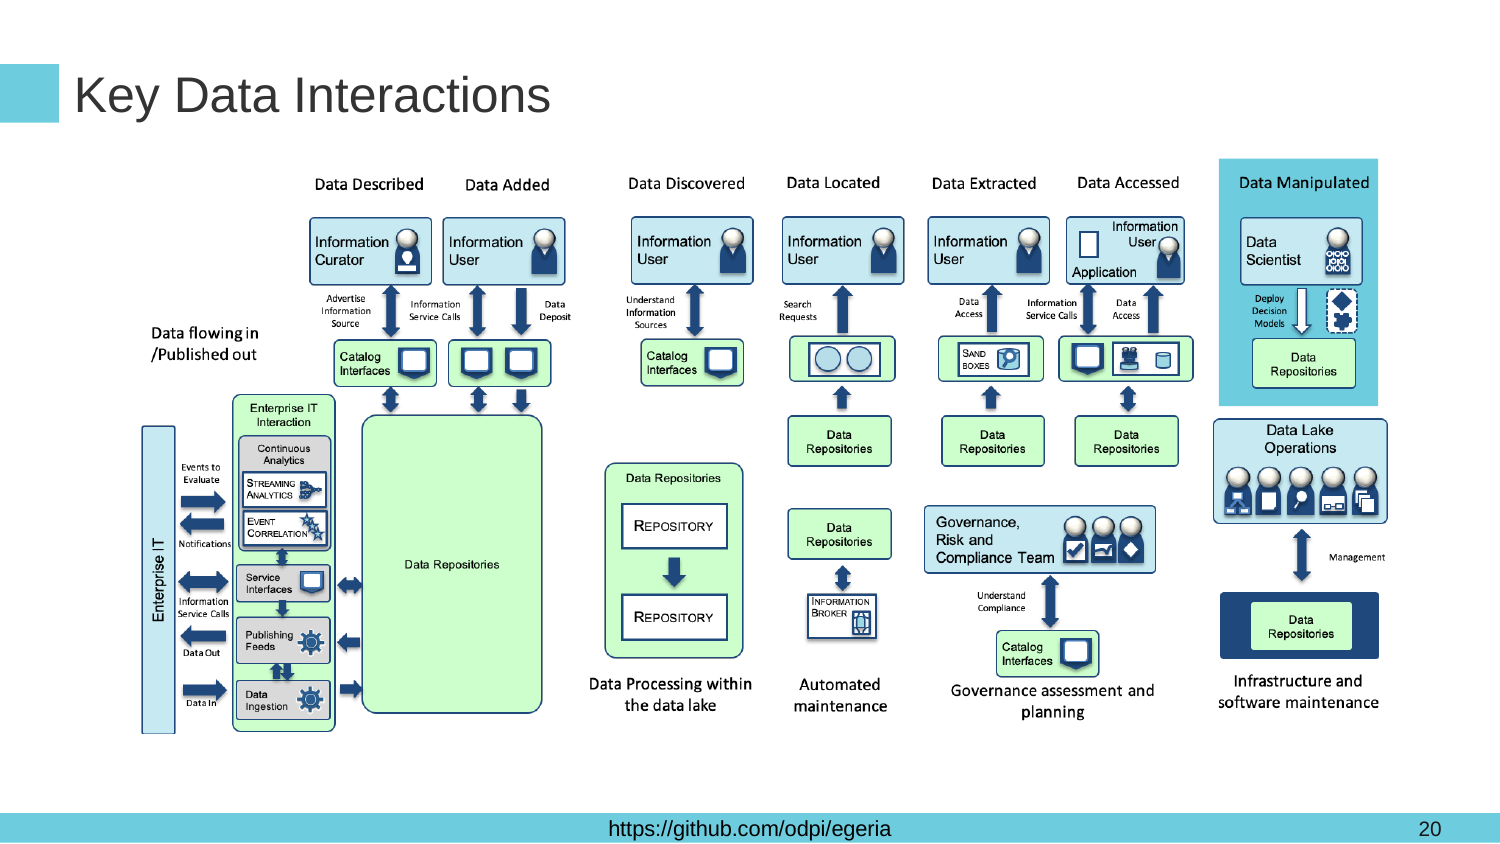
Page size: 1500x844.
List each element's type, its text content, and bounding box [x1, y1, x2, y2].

title Key Data Interactions [58, 47, 1449, 141]
picture [139, 165, 1406, 734]
text_box [1217, 157, 1380, 164]
slide_number 20 [1403, 813, 1494, 843]
